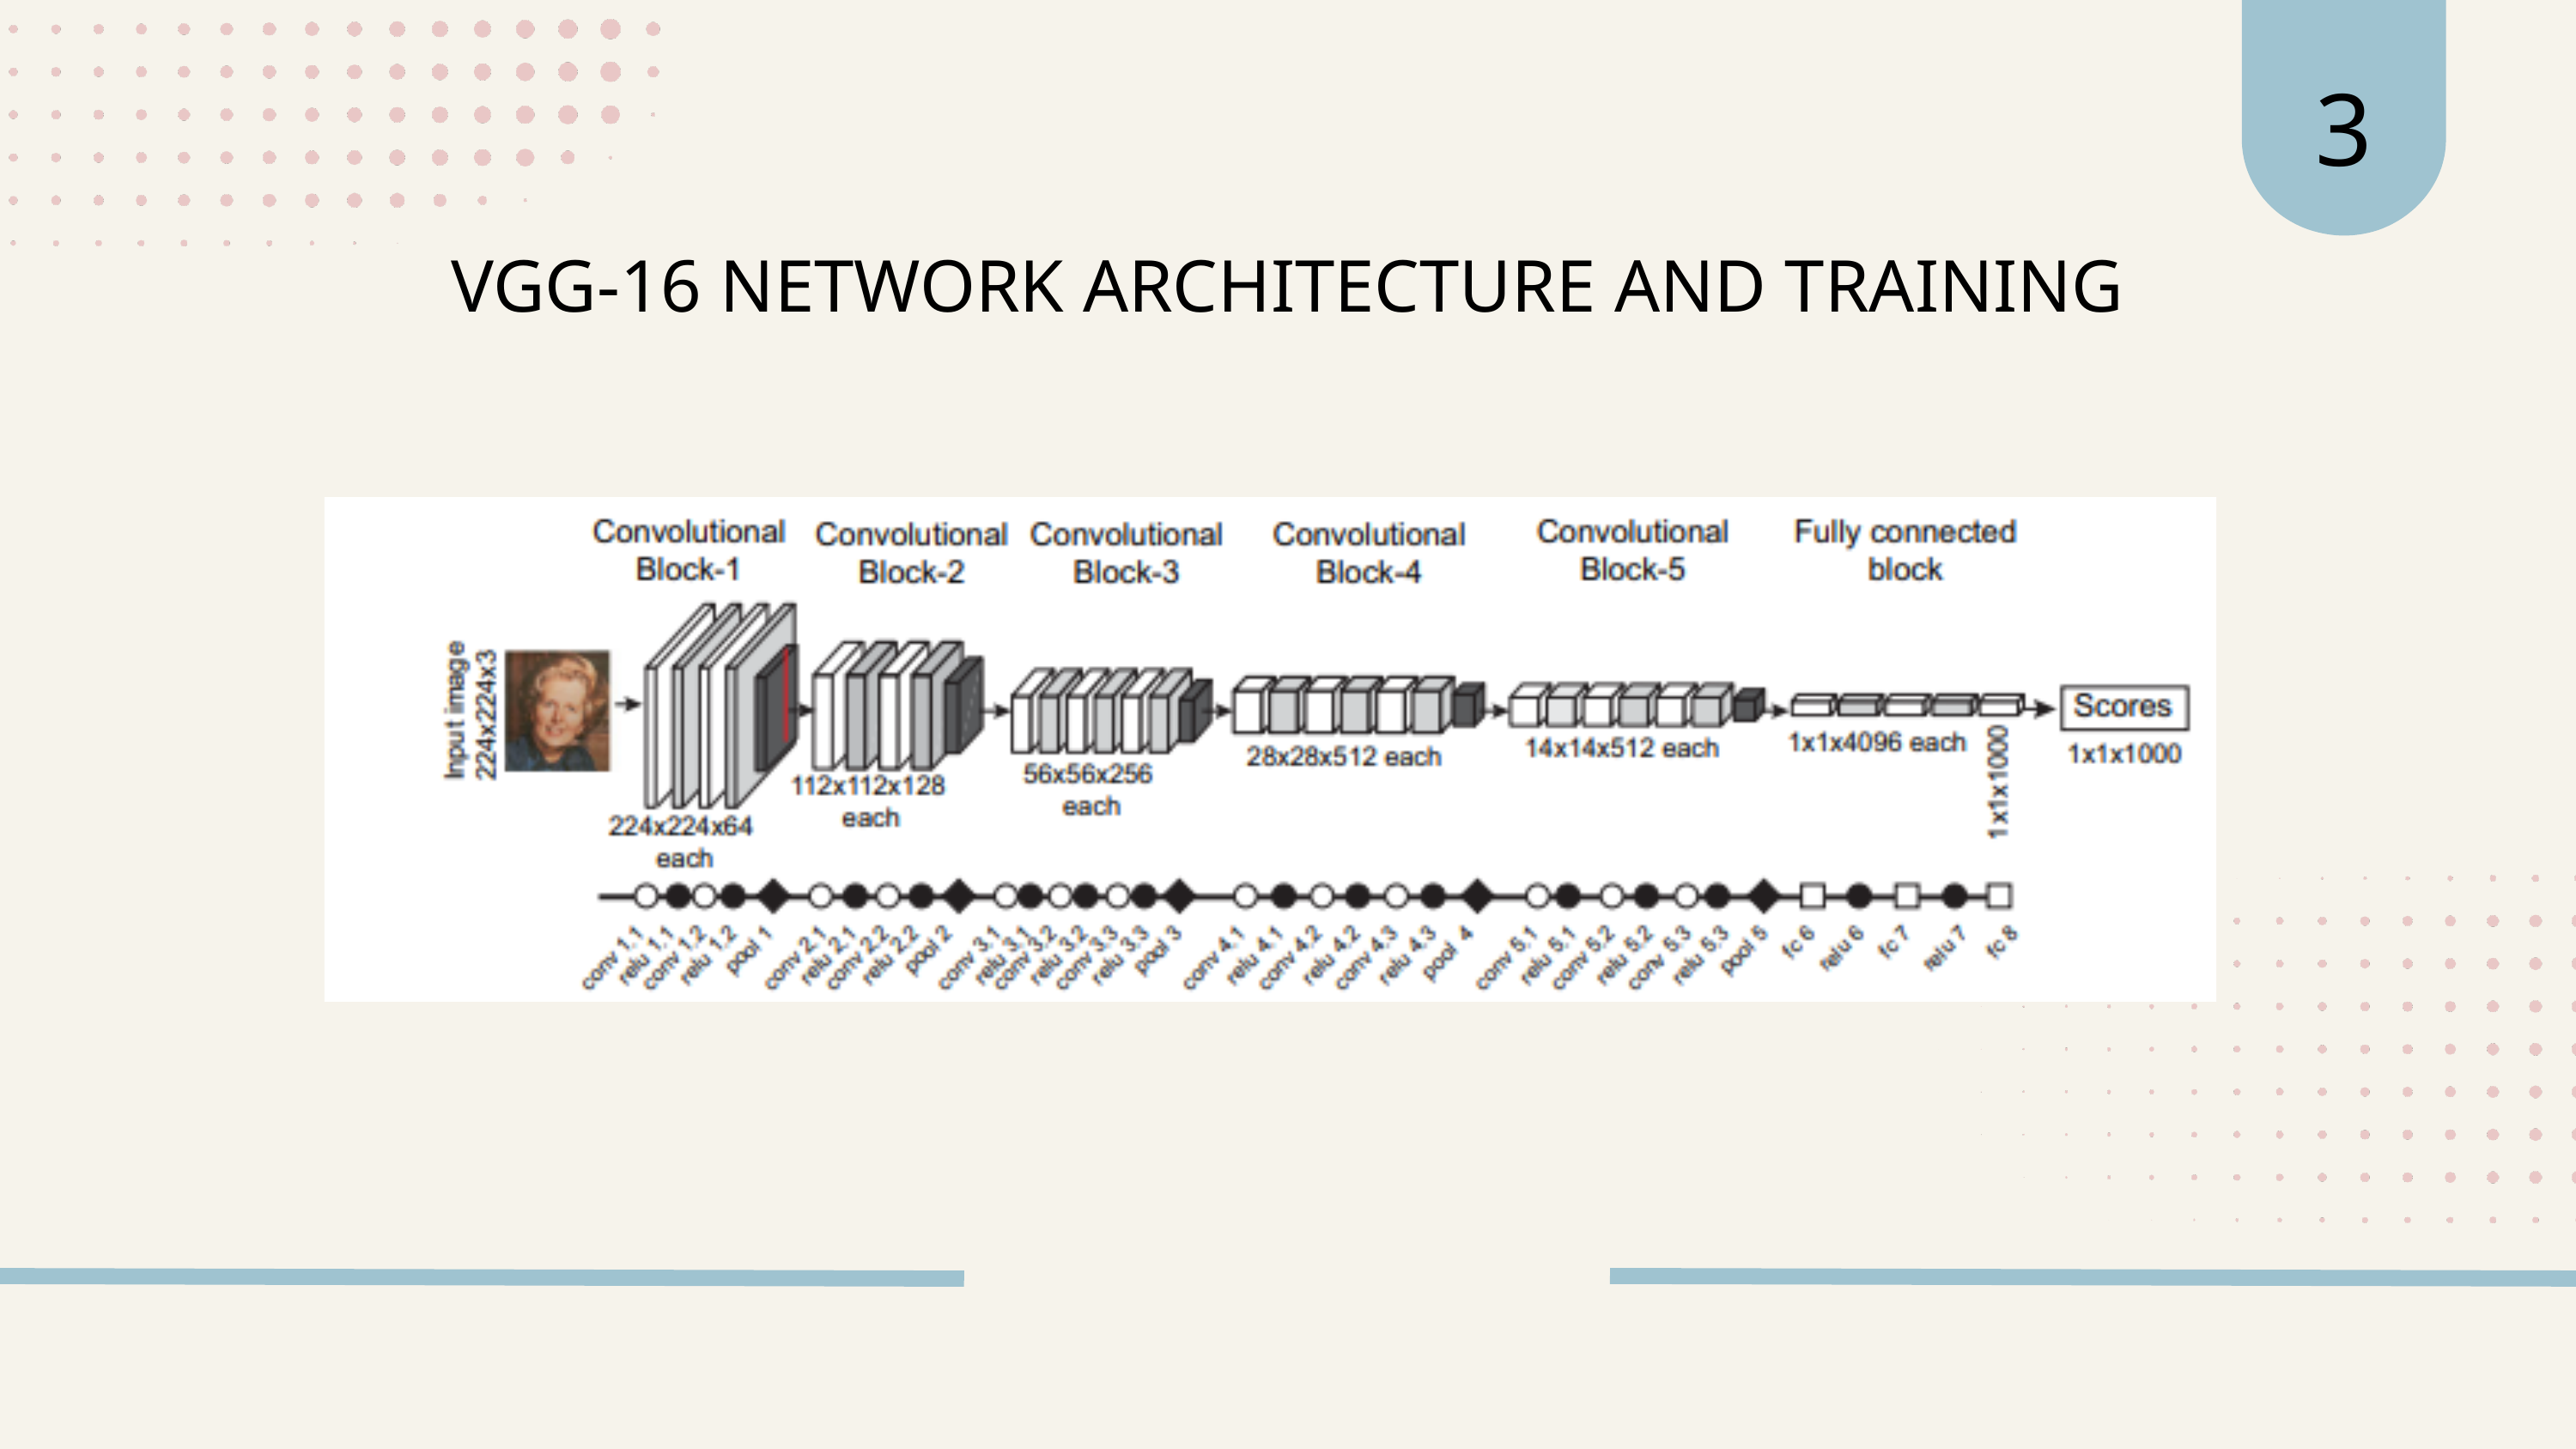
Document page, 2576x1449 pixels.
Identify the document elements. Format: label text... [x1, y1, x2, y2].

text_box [2233, 0, 2455, 236]
text_box [1938, 874, 2576, 1223]
text_box VGG-16 NETWORK ARCHITECTURE AND TRAINING [359, 226, 2216, 327]
text_box [324, 497, 2217, 1002]
text_box [0, 0, 660, 246]
